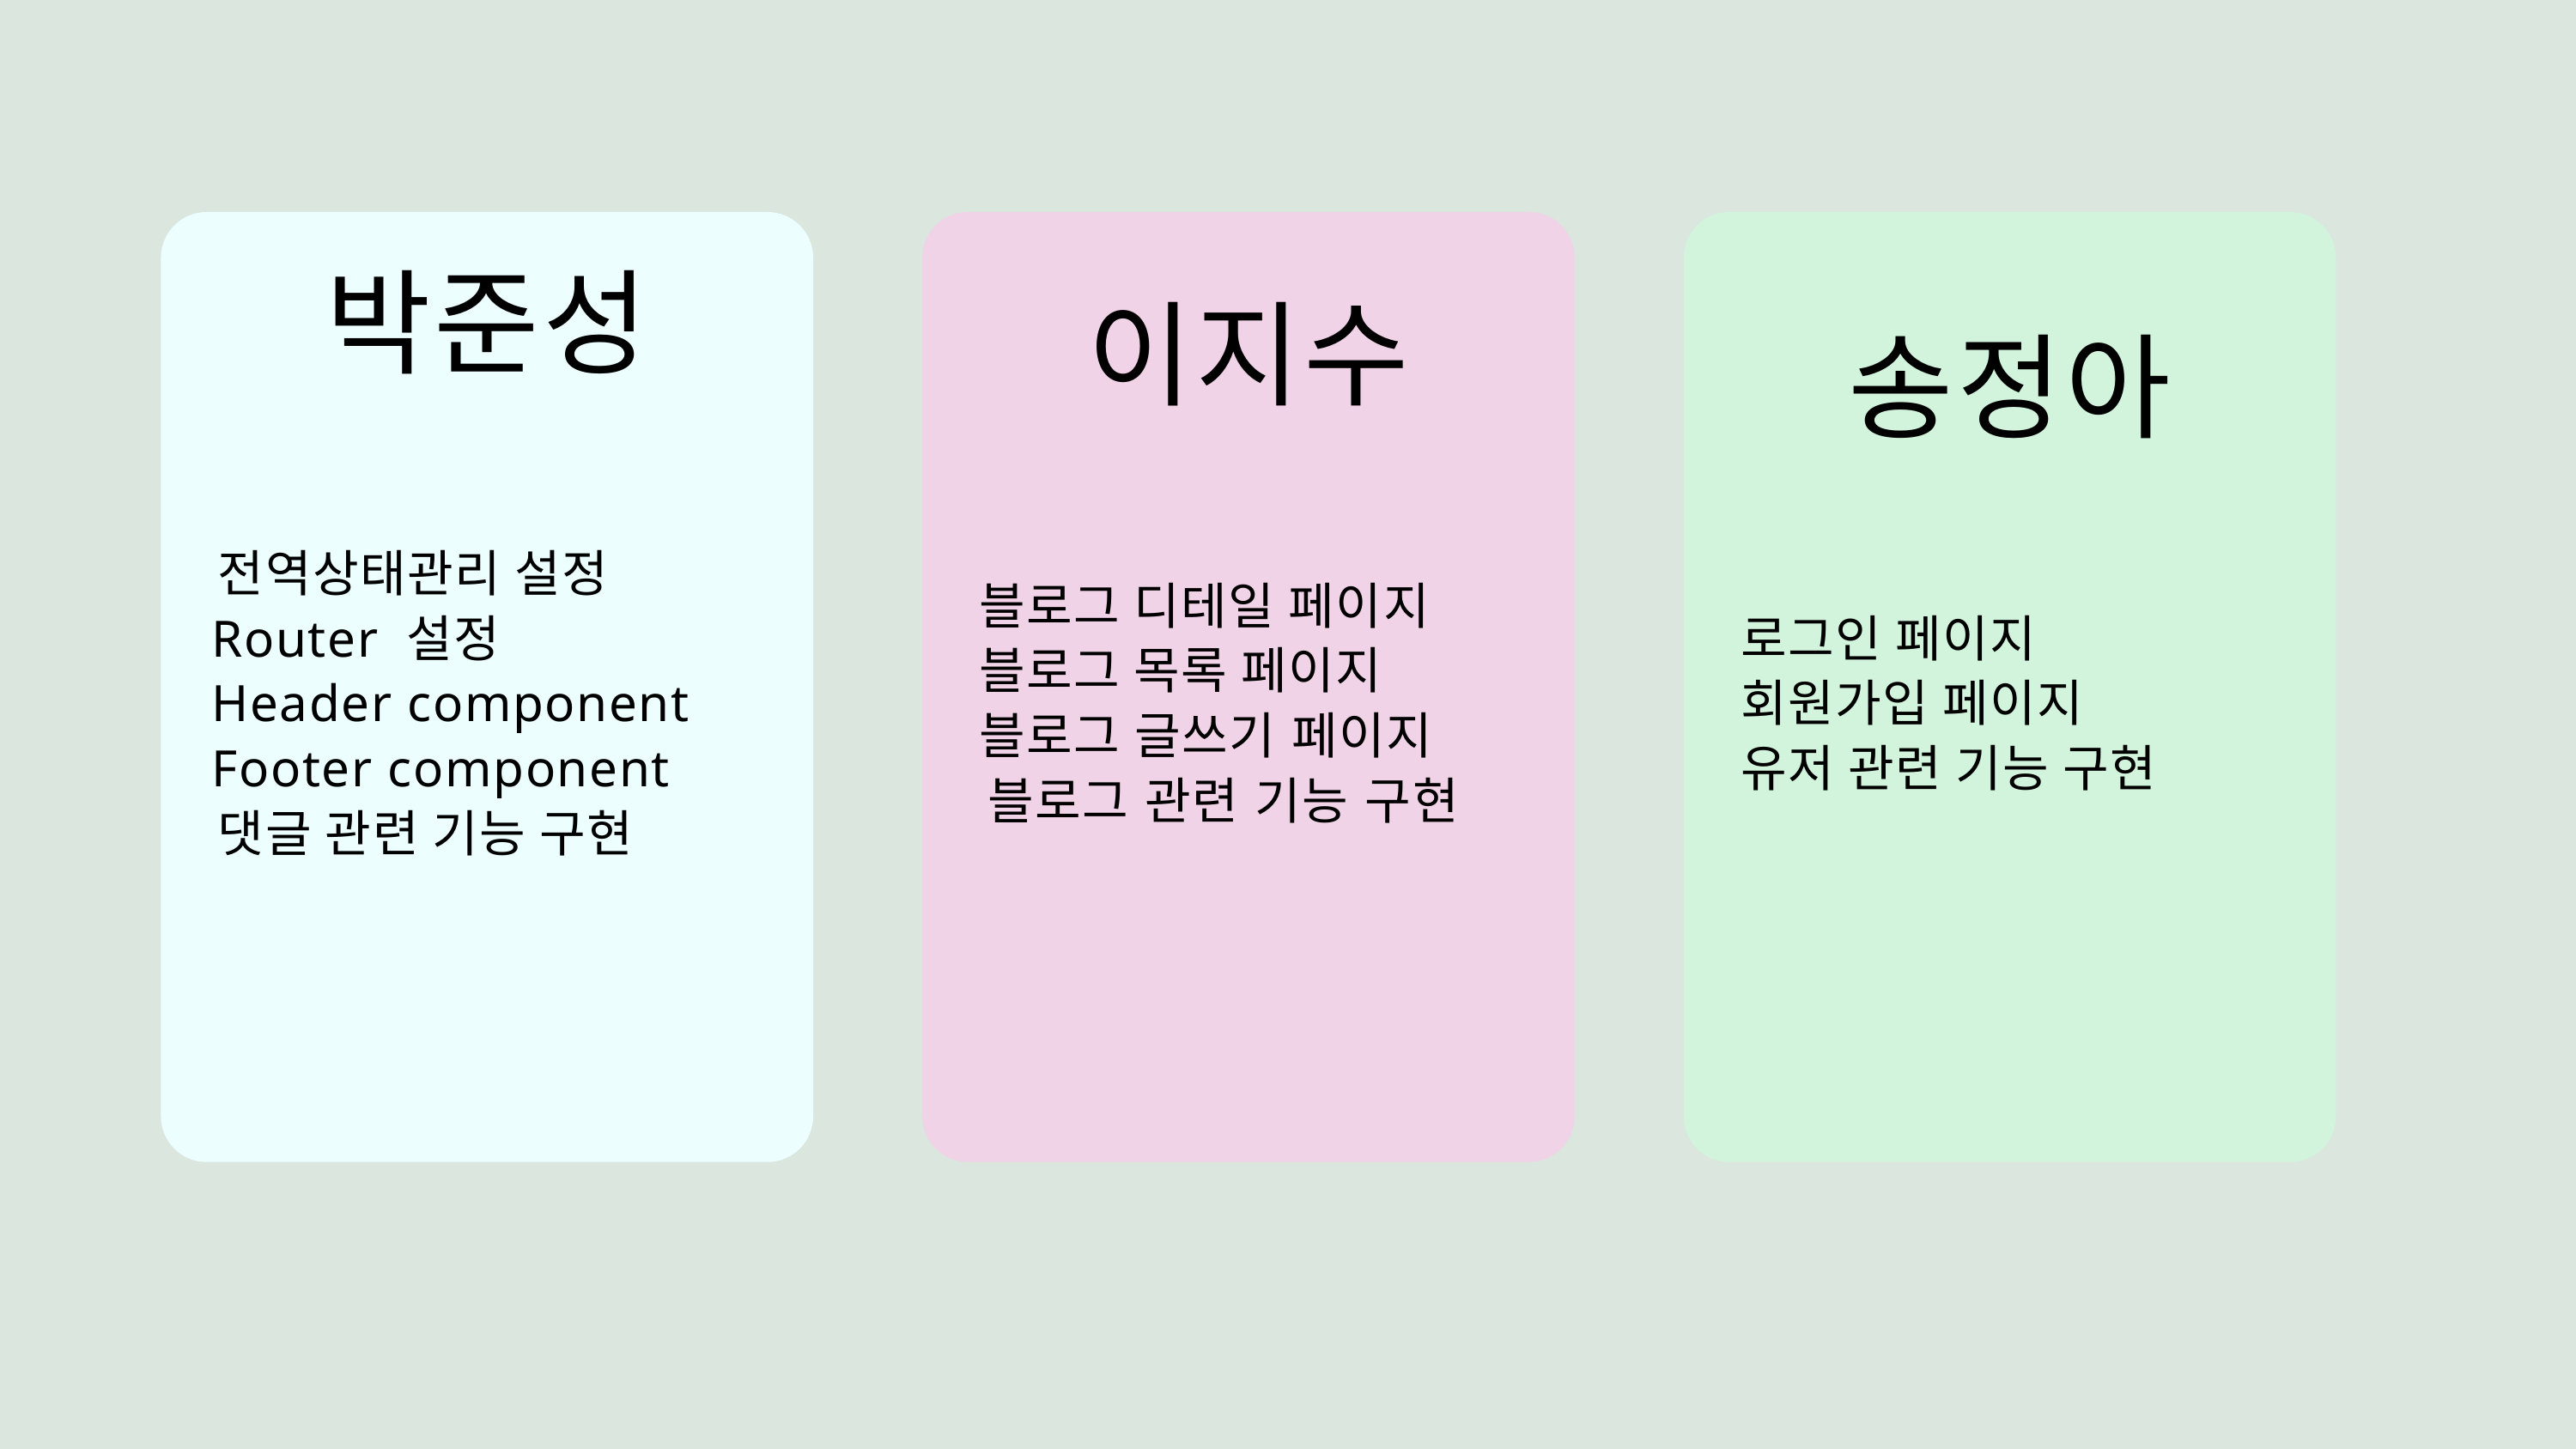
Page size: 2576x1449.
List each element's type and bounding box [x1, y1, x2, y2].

text_box [161, 211, 814, 1162]
text_box [1683, 211, 2336, 1162]
text_box [921, 211, 1575, 1162]
